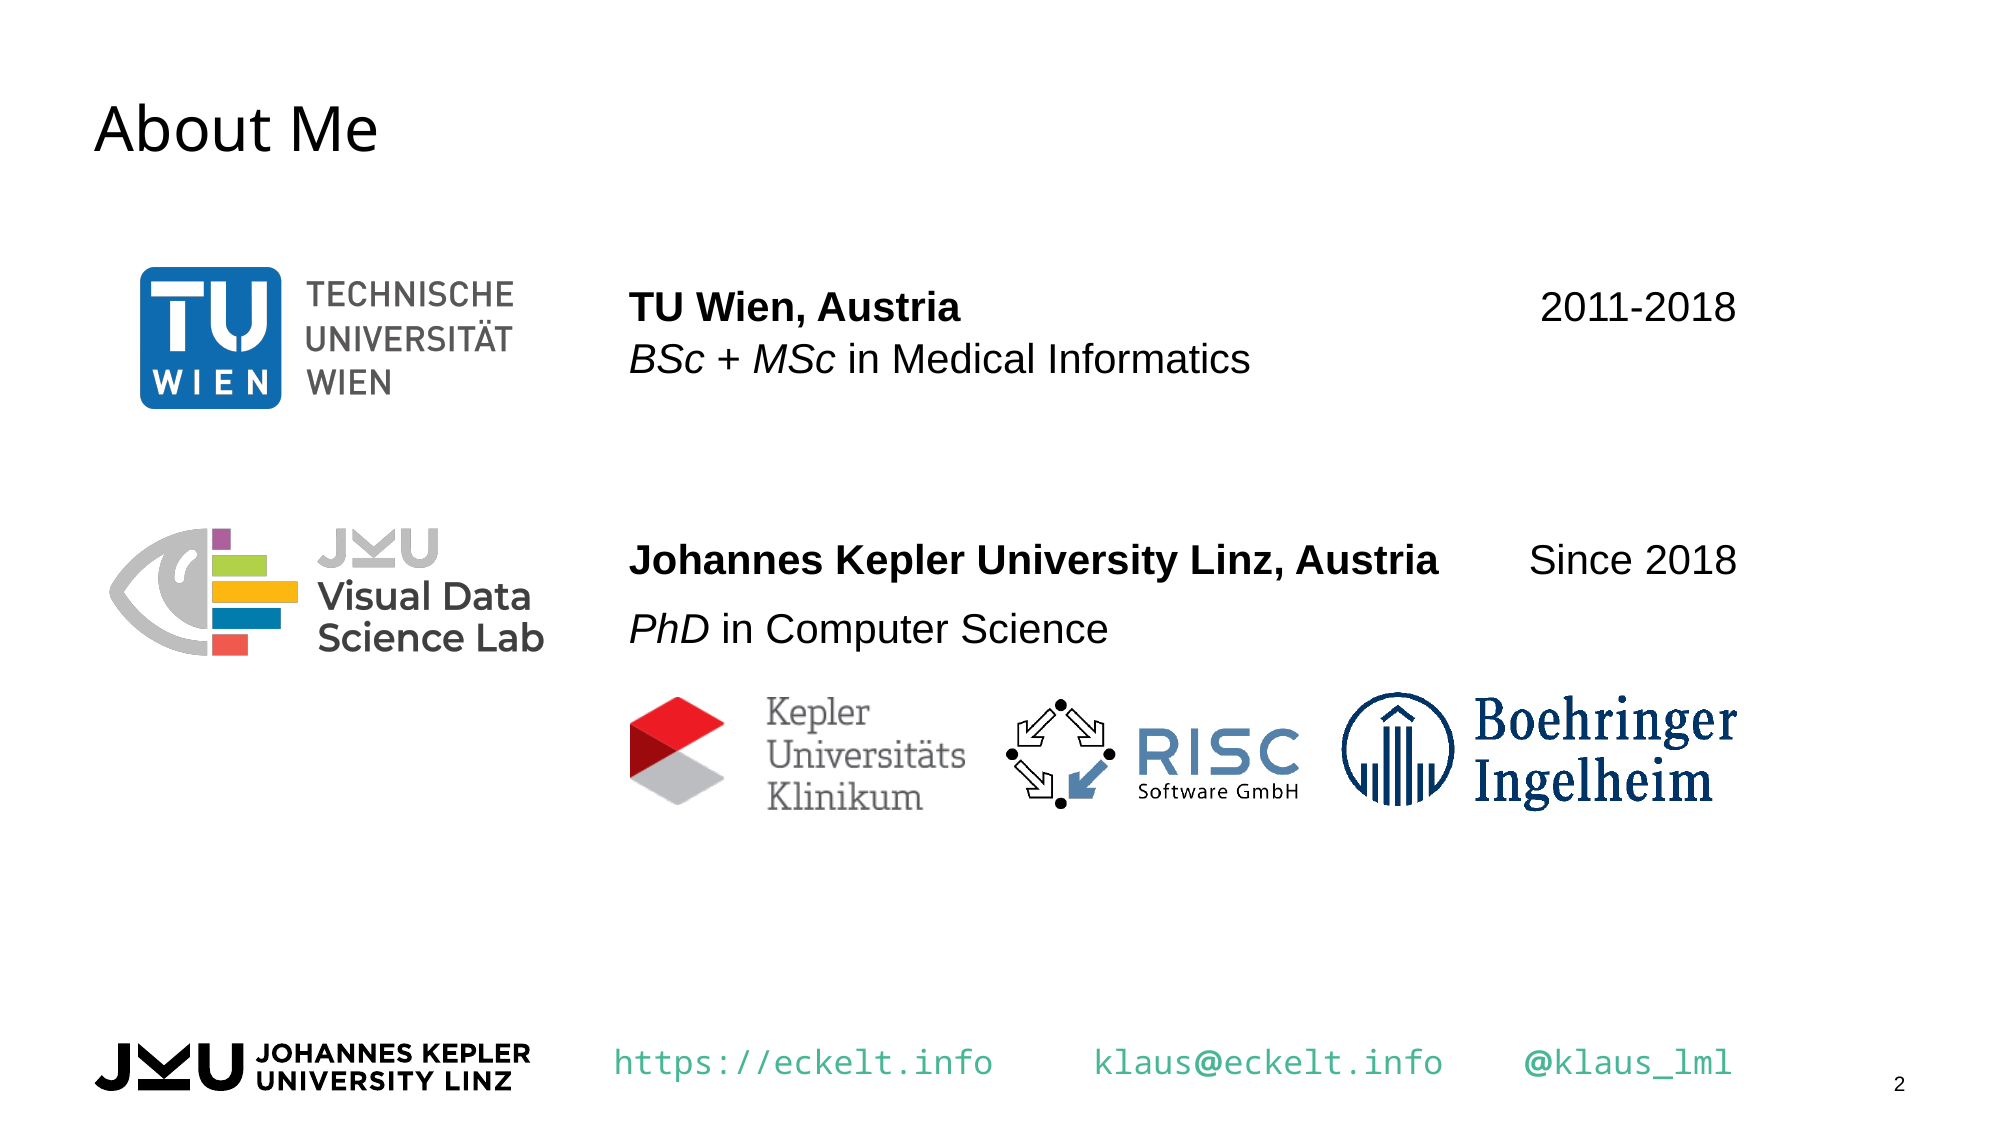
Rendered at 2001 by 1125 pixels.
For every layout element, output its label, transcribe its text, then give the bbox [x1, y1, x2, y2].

picture [630, 697, 965, 810]
slide_number 2 [1807, 1042, 1921, 1103]
picture [140, 267, 513, 409]
text_box Johannes Kepler University Linz, Austria Since 2018 PhD in Computer Science [613, 522, 1866, 662]
picture [102, 521, 551, 663]
list https://eckelt.info klaus@eckelt.info @klaus_lml [613, 1030, 1777, 1089]
title About Me [79, 94, 1905, 257]
list TU Wien, Austria 2011-2018 BSc + MSc in Medical Informatics [613, 269, 1777, 409]
picture [1006, 699, 1299, 809]
picture [1340, 687, 1741, 821]
